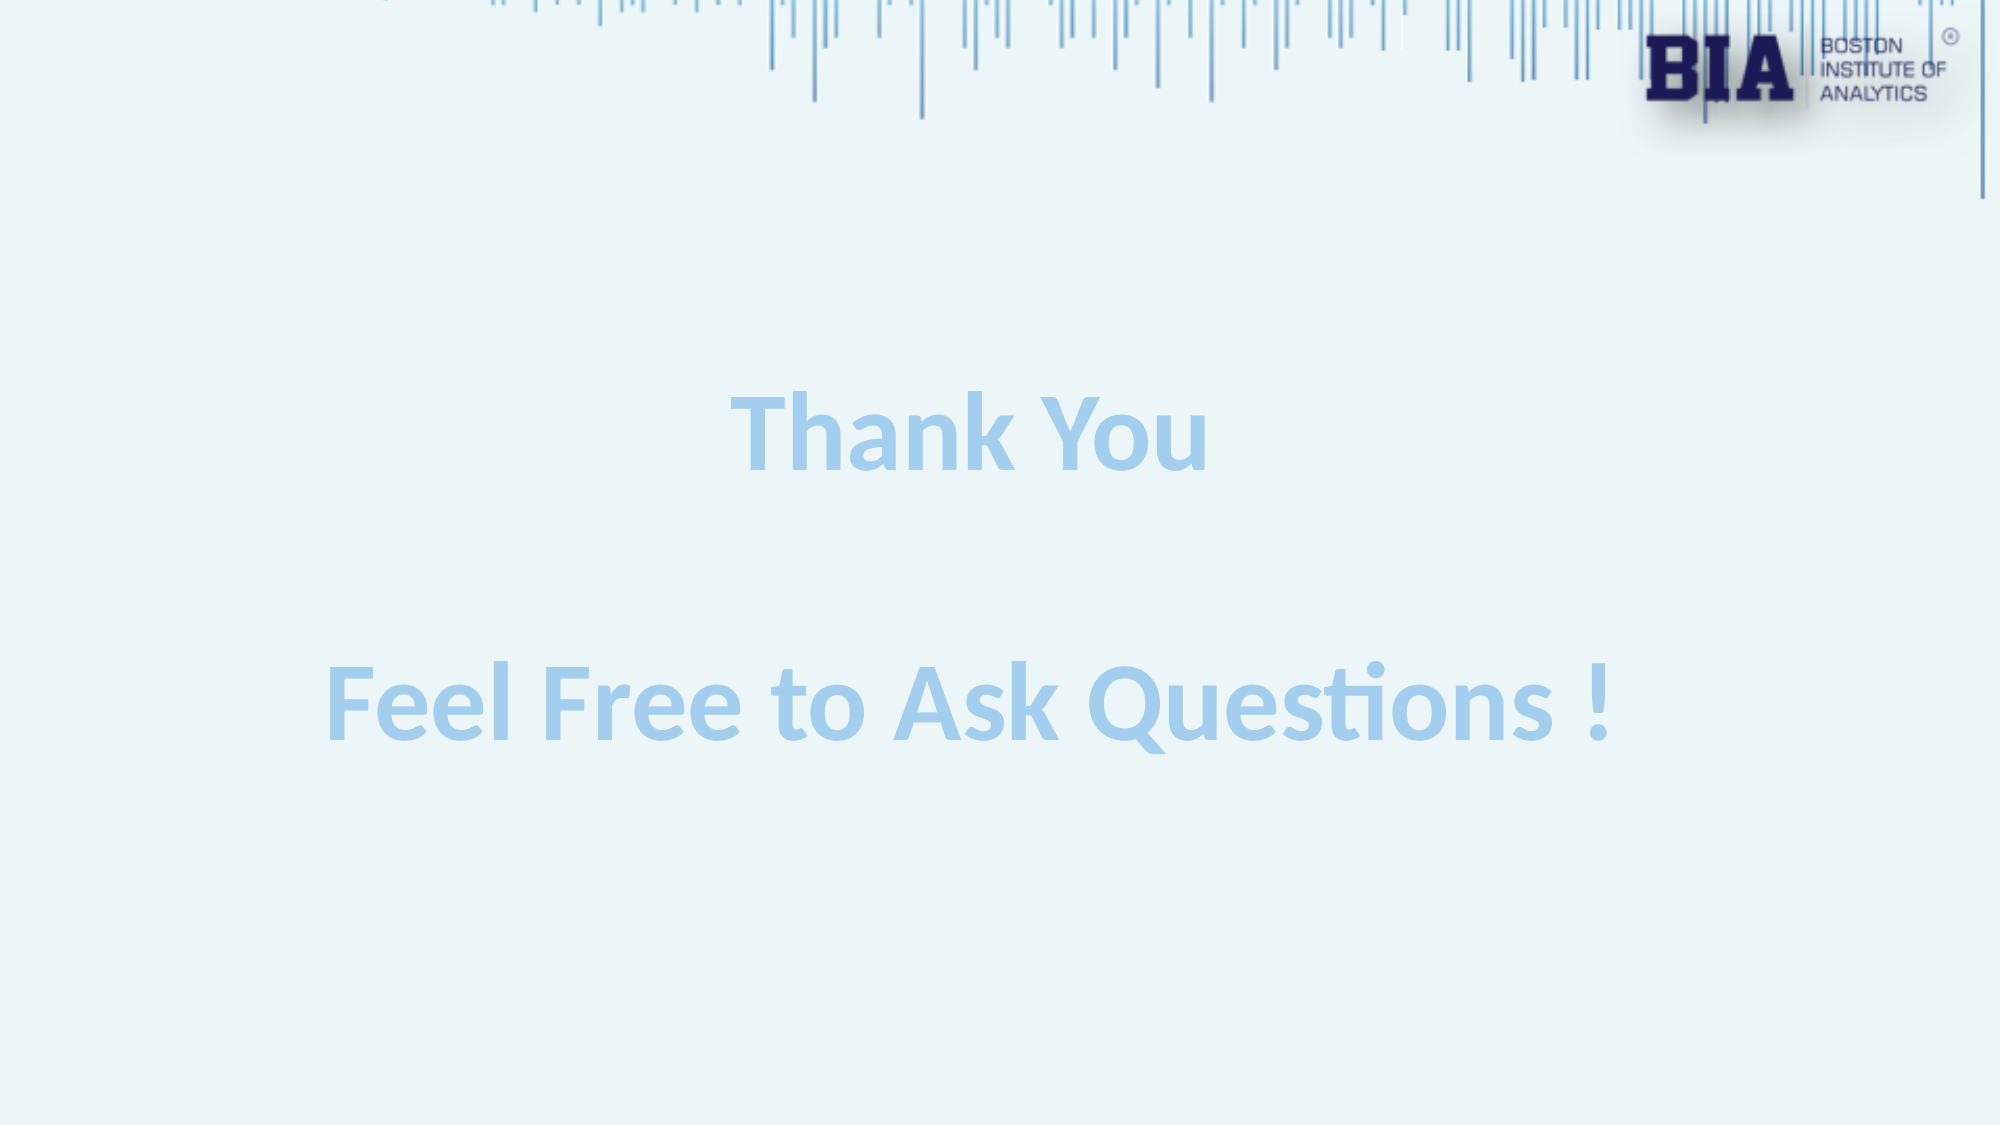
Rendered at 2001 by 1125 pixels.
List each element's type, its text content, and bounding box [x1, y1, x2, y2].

text_box Thank You Feel Free to Ask Questions ! [309, 350, 1634, 771]
picture [0, 0, 2000, 1125]
